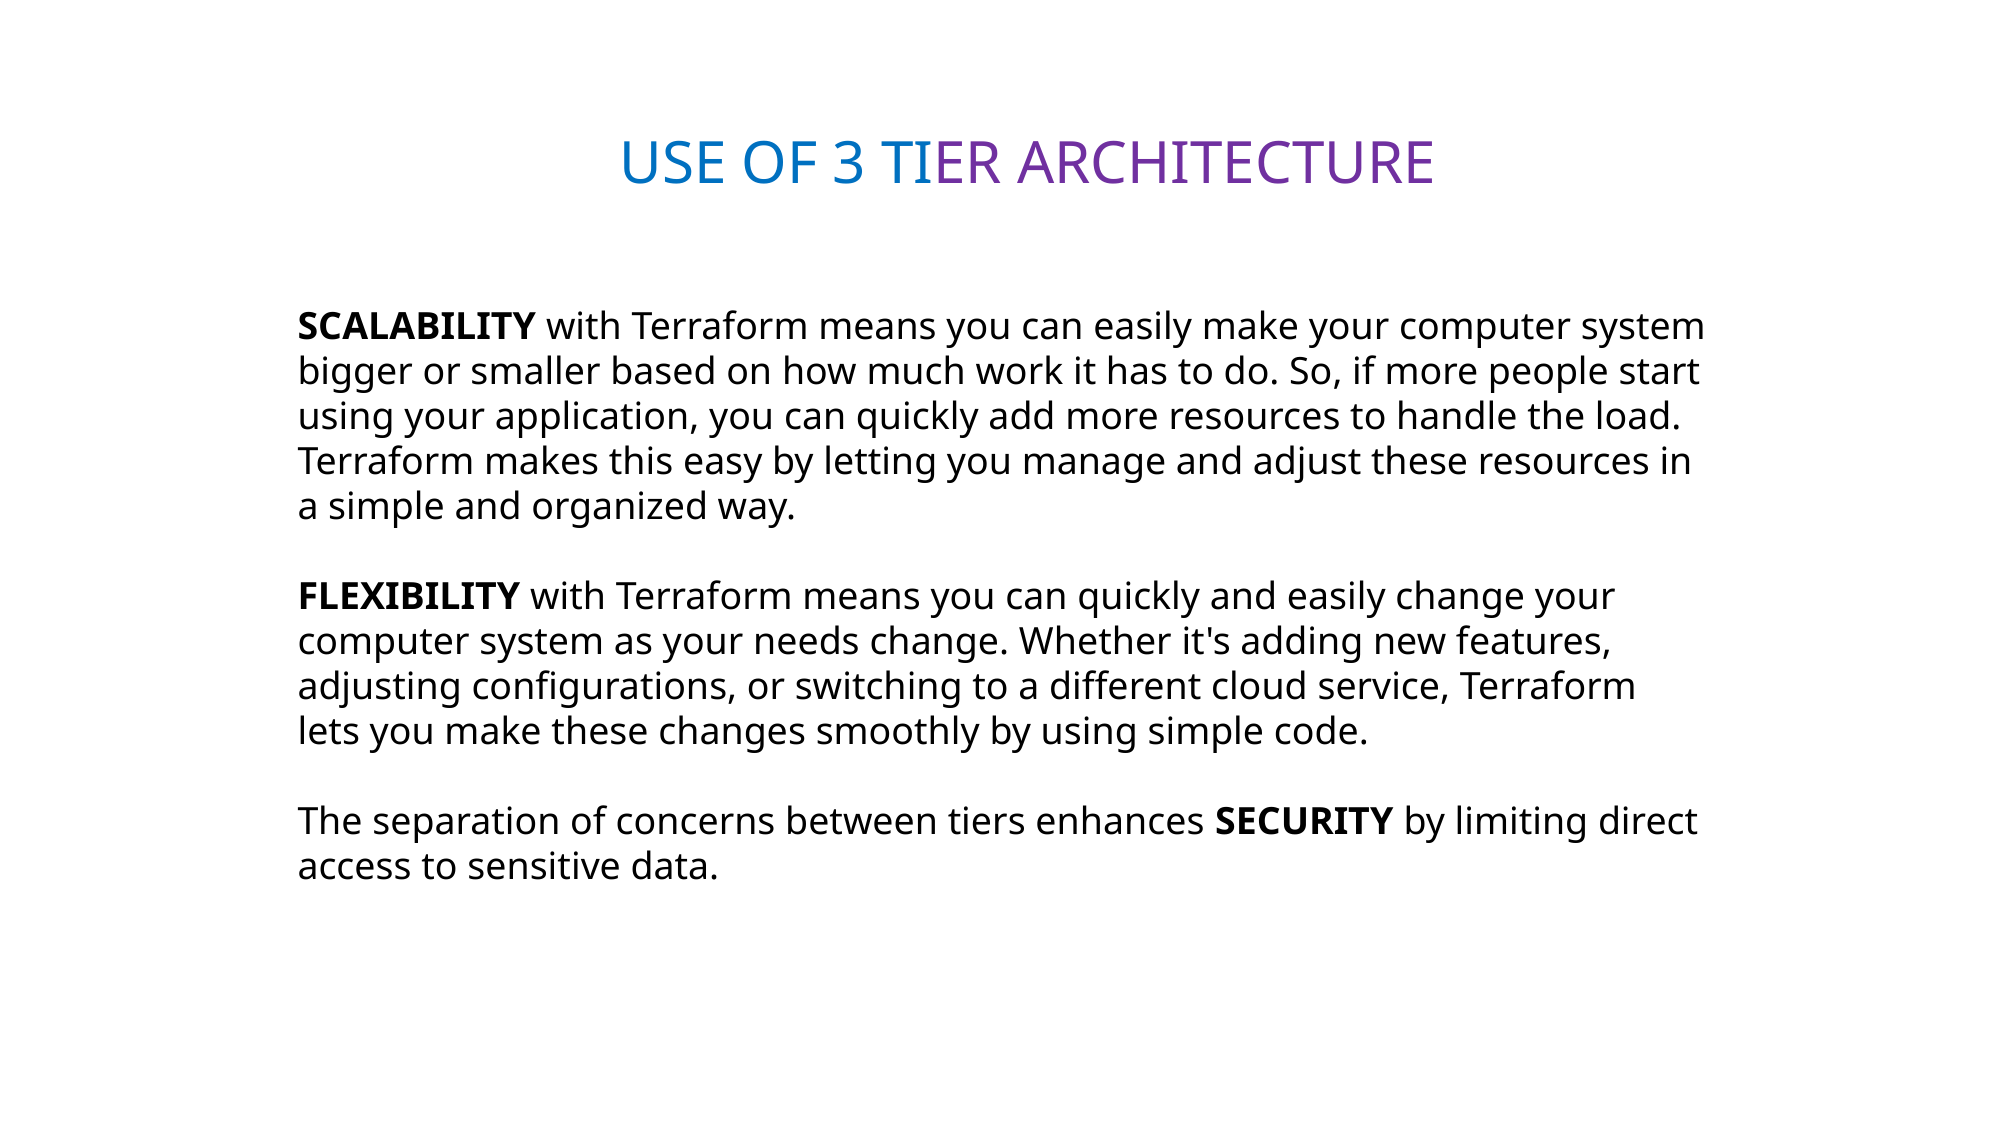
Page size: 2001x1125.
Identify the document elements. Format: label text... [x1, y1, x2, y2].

text_box USE OF 3 TIER ARCHITECTURE [535, 125, 1521, 221]
text_box SCALABILITY with Terraform means you can easily make your computer system bigger or smaller based on how much work it has to do. So, if more people start using your application, you can quickly add more resources to handle the load. Terraform makes this easy by letting you manage and adjust these resources in a simple and organized way. FLEXIBILITY with Terraform means you can quickly and easily change your computer system as your needs change. Whether it's adding new features, adjusting configurations, or switching to a different cloud service, Terraform lets you make these changes smoothly by using simple code. The separation of concerns between tiers enhances SECURITY by limiting direct access to sensitive data. [282, 294, 1725, 940]
